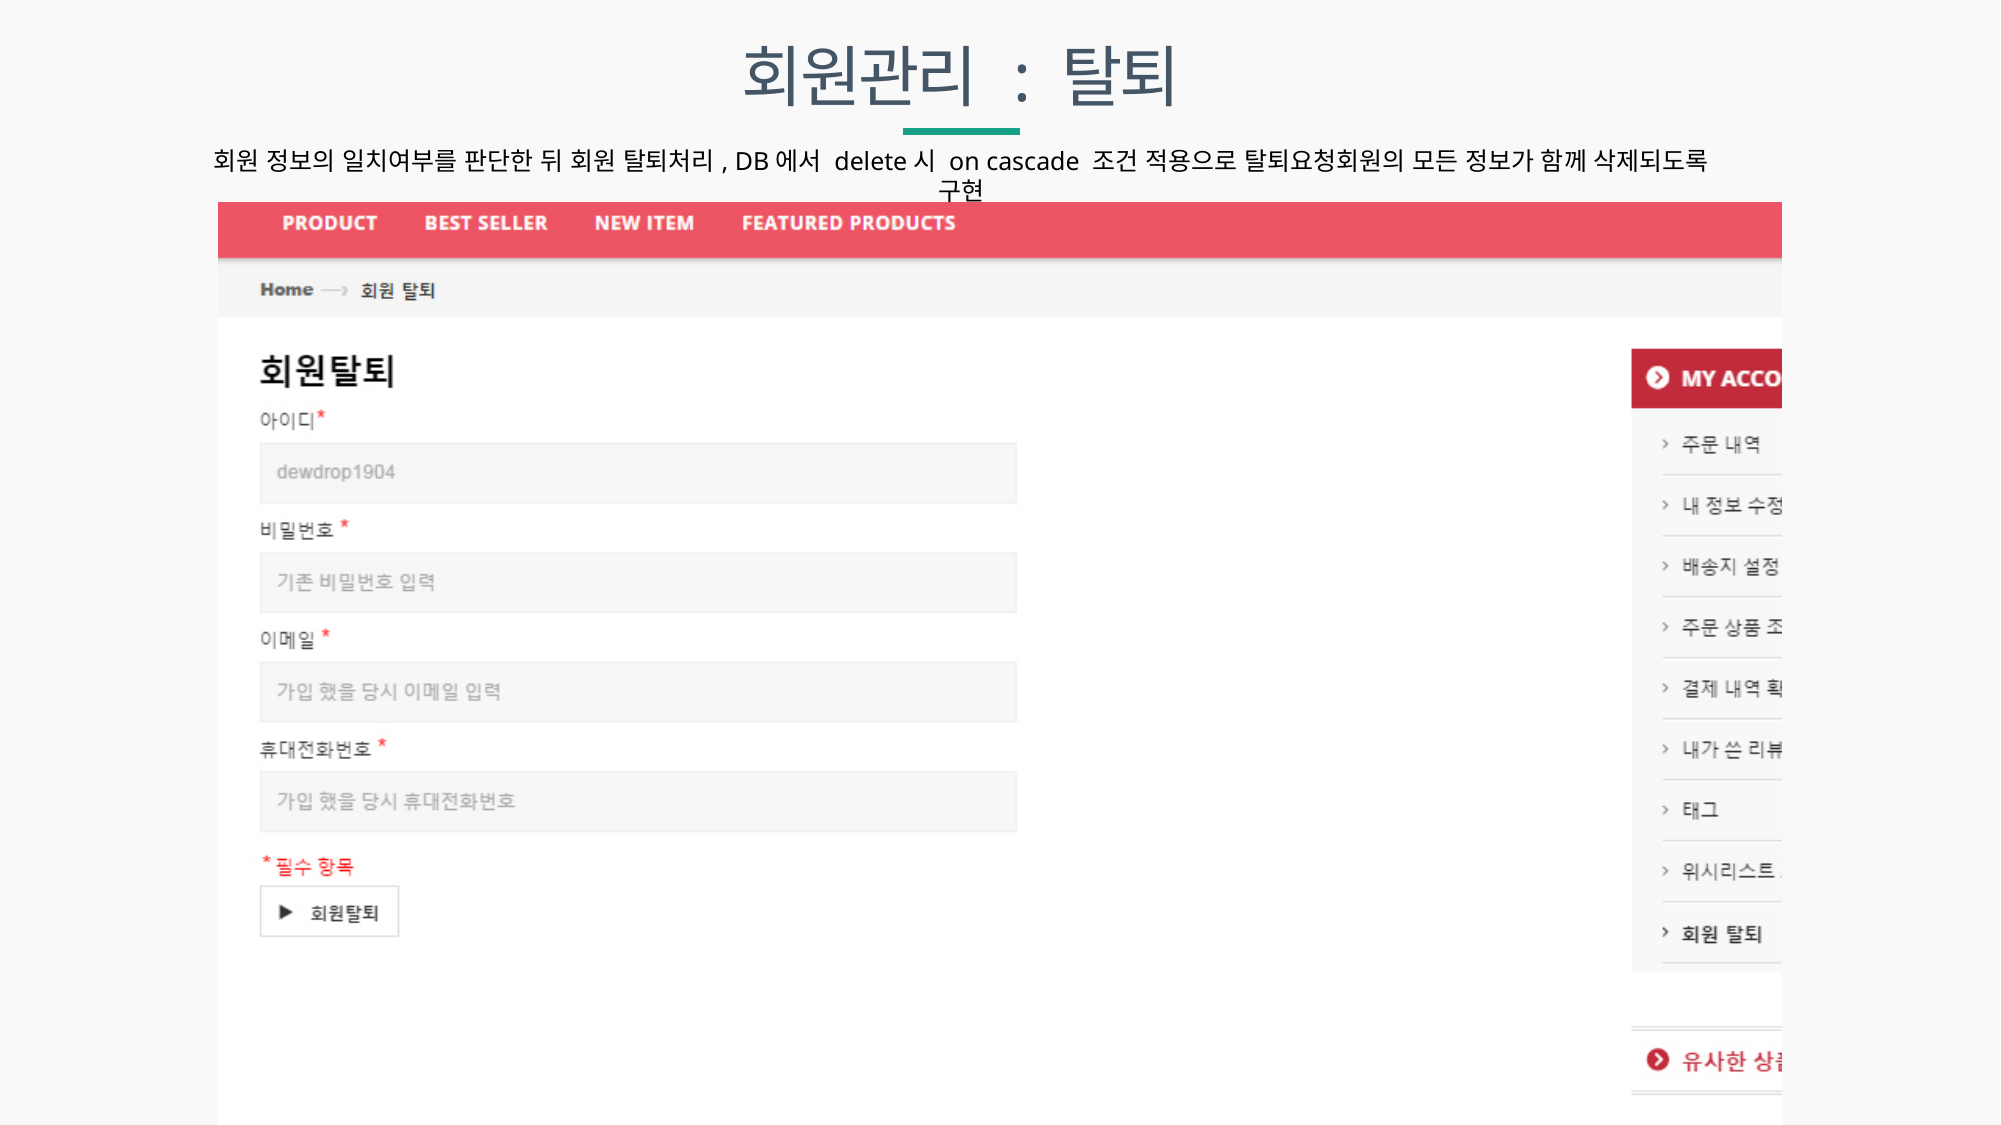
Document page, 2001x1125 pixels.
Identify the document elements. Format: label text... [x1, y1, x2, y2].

text_box 회원관리 : 탈퇴 [277, 27, 1646, 123]
text_box 회원 정보의 일치여부를 판단한 뒤 회원 탈퇴처리, DB에서 delete시 on cascade 조건 적용으로 탈퇴요청회원의 모든 정보가 함께 삭제되도록 구현 [193, 138, 1729, 213]
picture [218, 202, 1782, 1125]
